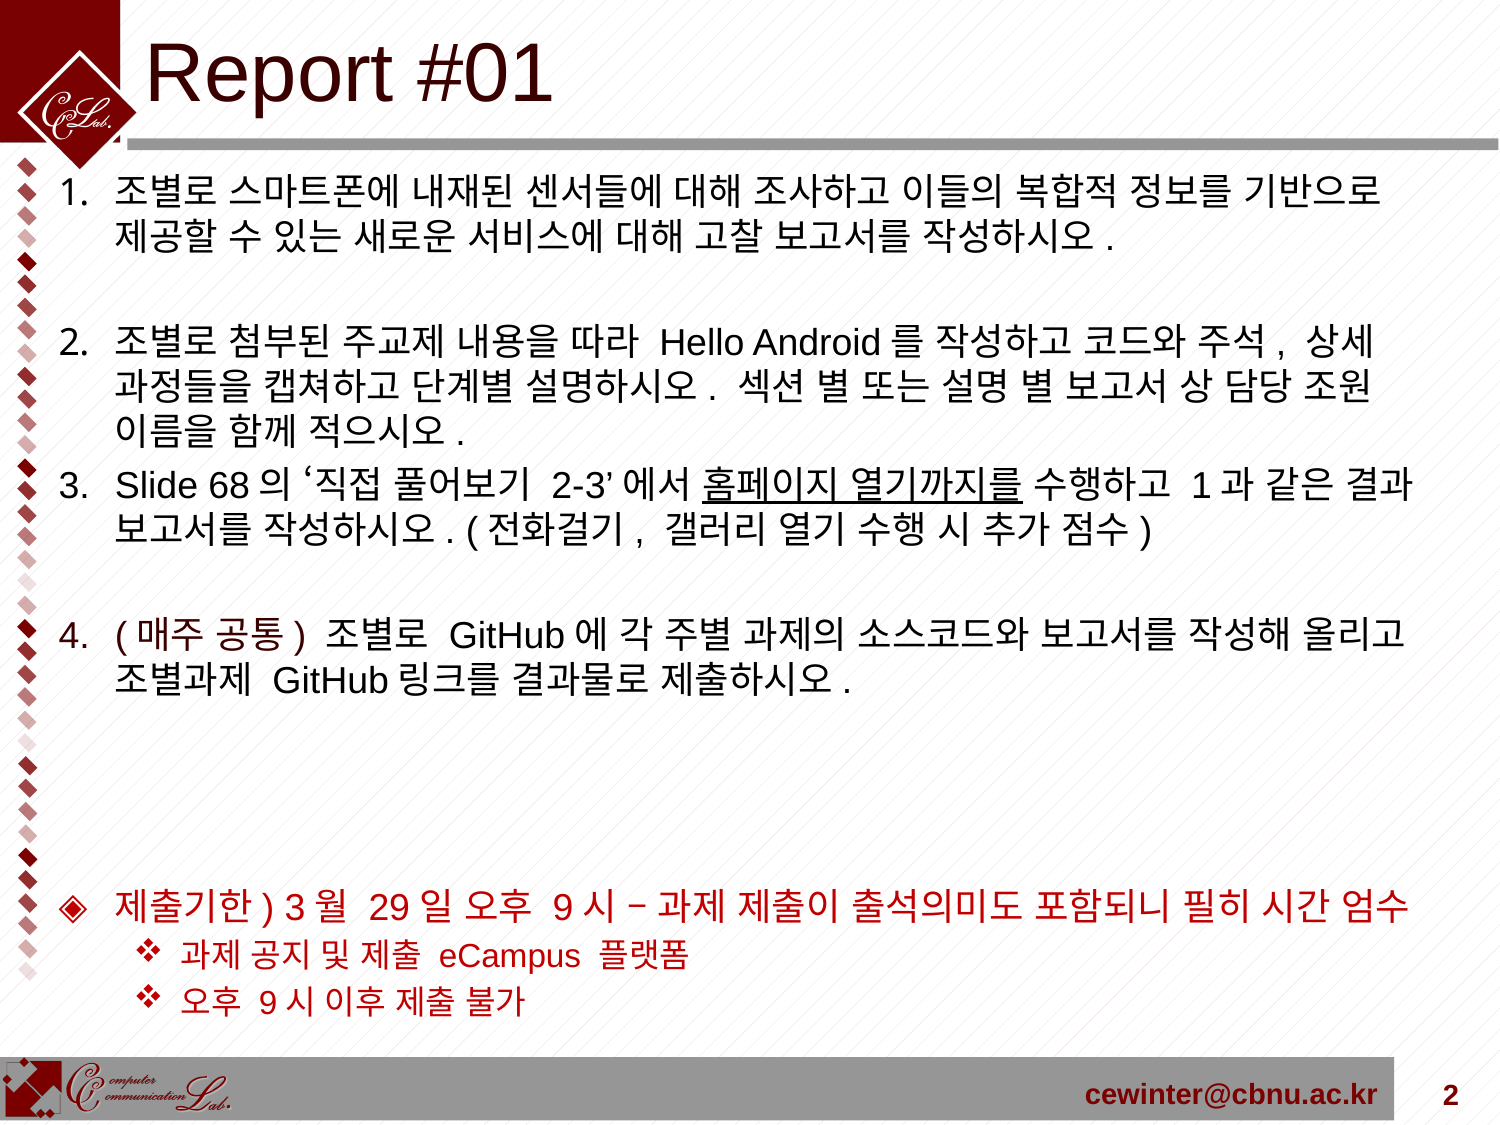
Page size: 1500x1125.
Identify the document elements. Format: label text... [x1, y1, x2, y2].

picture [0, 0, 153, 184]
picture [2, 1055, 234, 1121]
title Report #01 [129, 10, 1474, 126]
list 조별로 스마트폰에 내재된 센서들에 대해 조사하고 이들의 복합적 정보를 기반으로 제공할 수 있는 새로운 서비스에 대해 고찰 보고서를 작성하시오. 조별로 첨부된 주교제 내용을 따라 Hello Android를 작성하고 코드와 주석, 상세 과정들을 캡쳐하고 단계별 설명하시오. 섹션 별 또는 설명 별 보고서 상 담당 조원 이름을 함께 적으시오. Slide 68의 ‘직접 풀어보기 2-3’에서 홈페이지 열기까지를 수행하고 1과 같은 결과 보고서를 작성하시오. (전화걸기, 갤러리 열기 수행 시 추가 점수) (매주 공통) 조별로 GitHub에 각 주별 과제의 소스코드와 보고서를 작성해 올리고 조별과제 GitHub링크를 결과물로 제출하시오. 제출기한) 3월 29일 오후 9시 – 과제 제출이 출석의미도 포함되니 필히 시간 엄수 과제 공지 및 제출 eCampus 플랫폼 오후 9시 이후 제출 불가 [43, 160, 1493, 1047]
